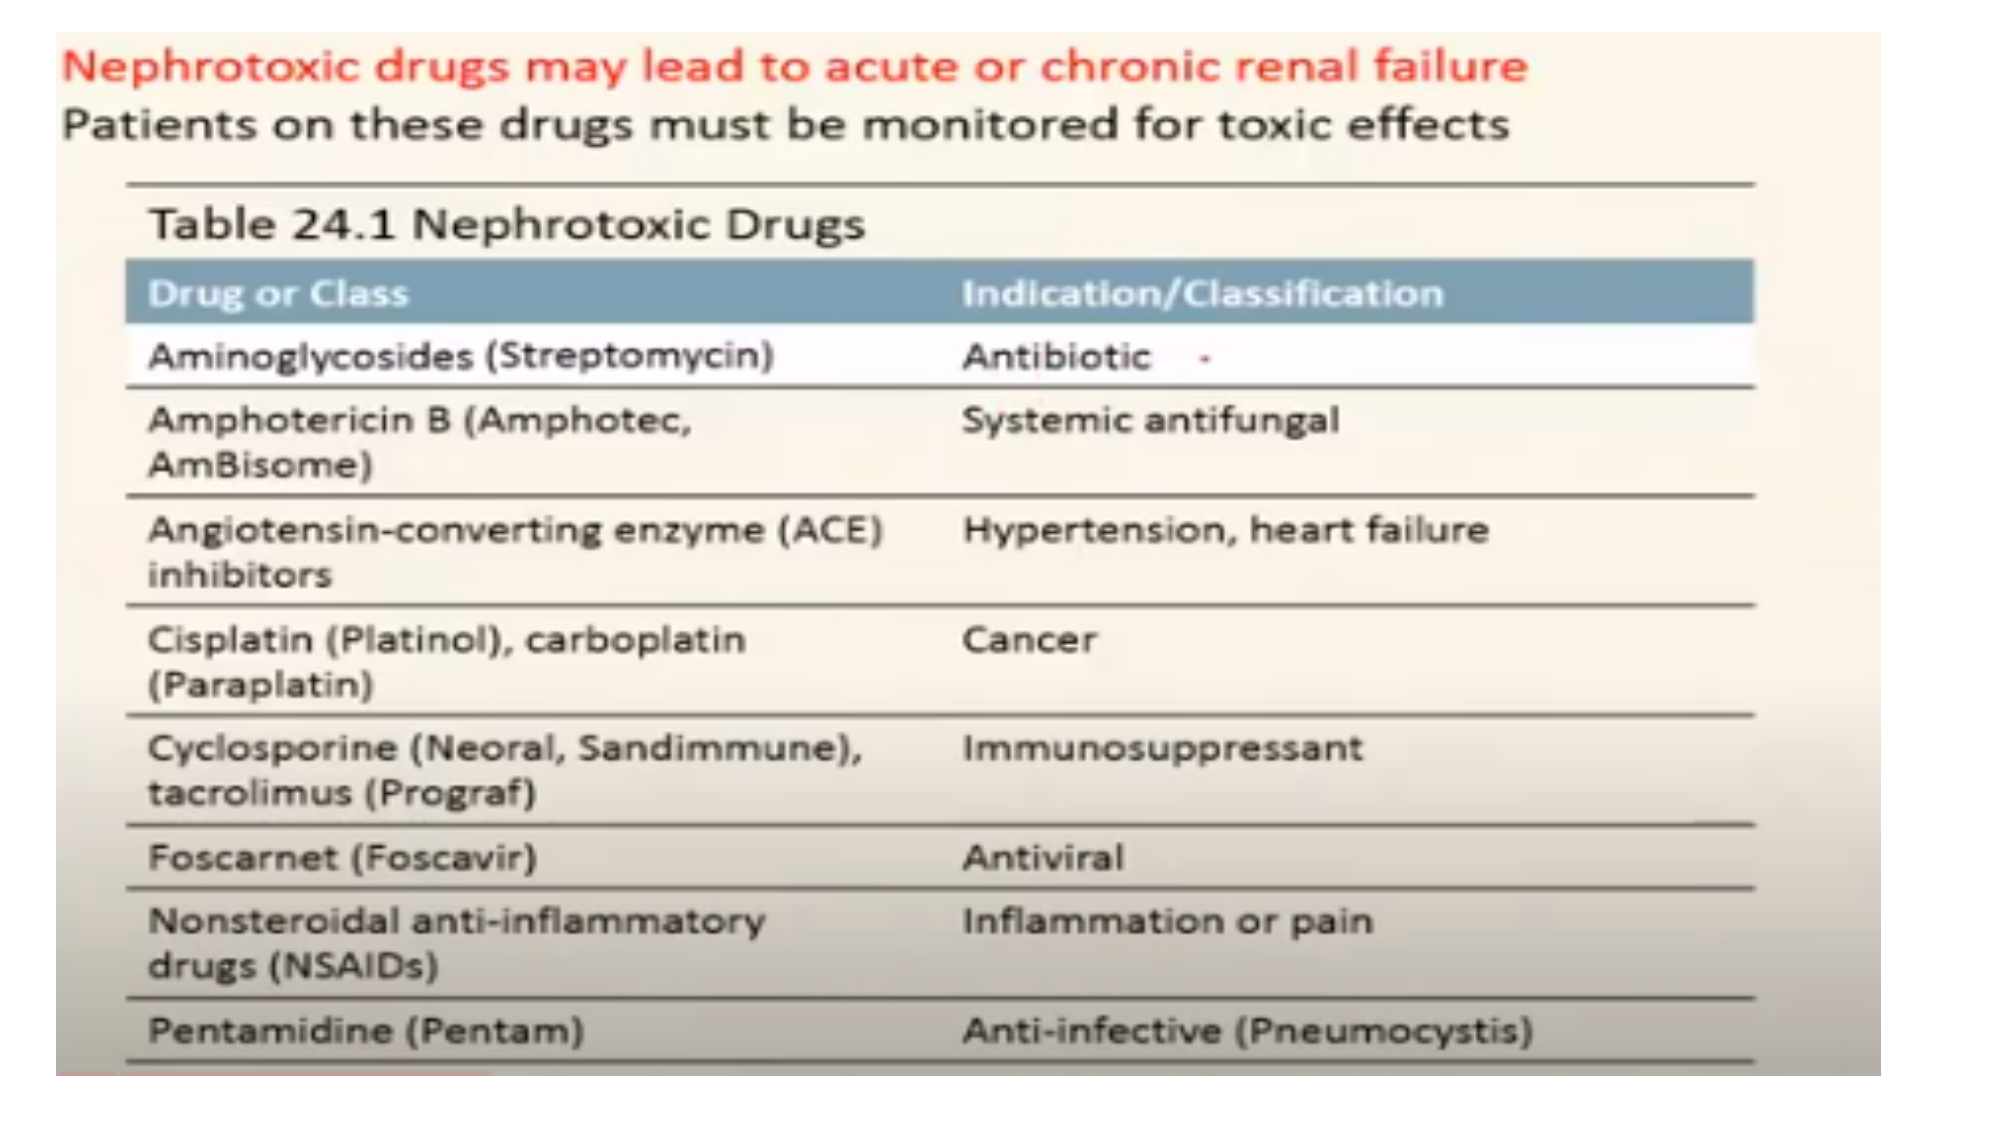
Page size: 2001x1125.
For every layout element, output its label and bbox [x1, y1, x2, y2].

list [56, 32, 1881, 1077]
